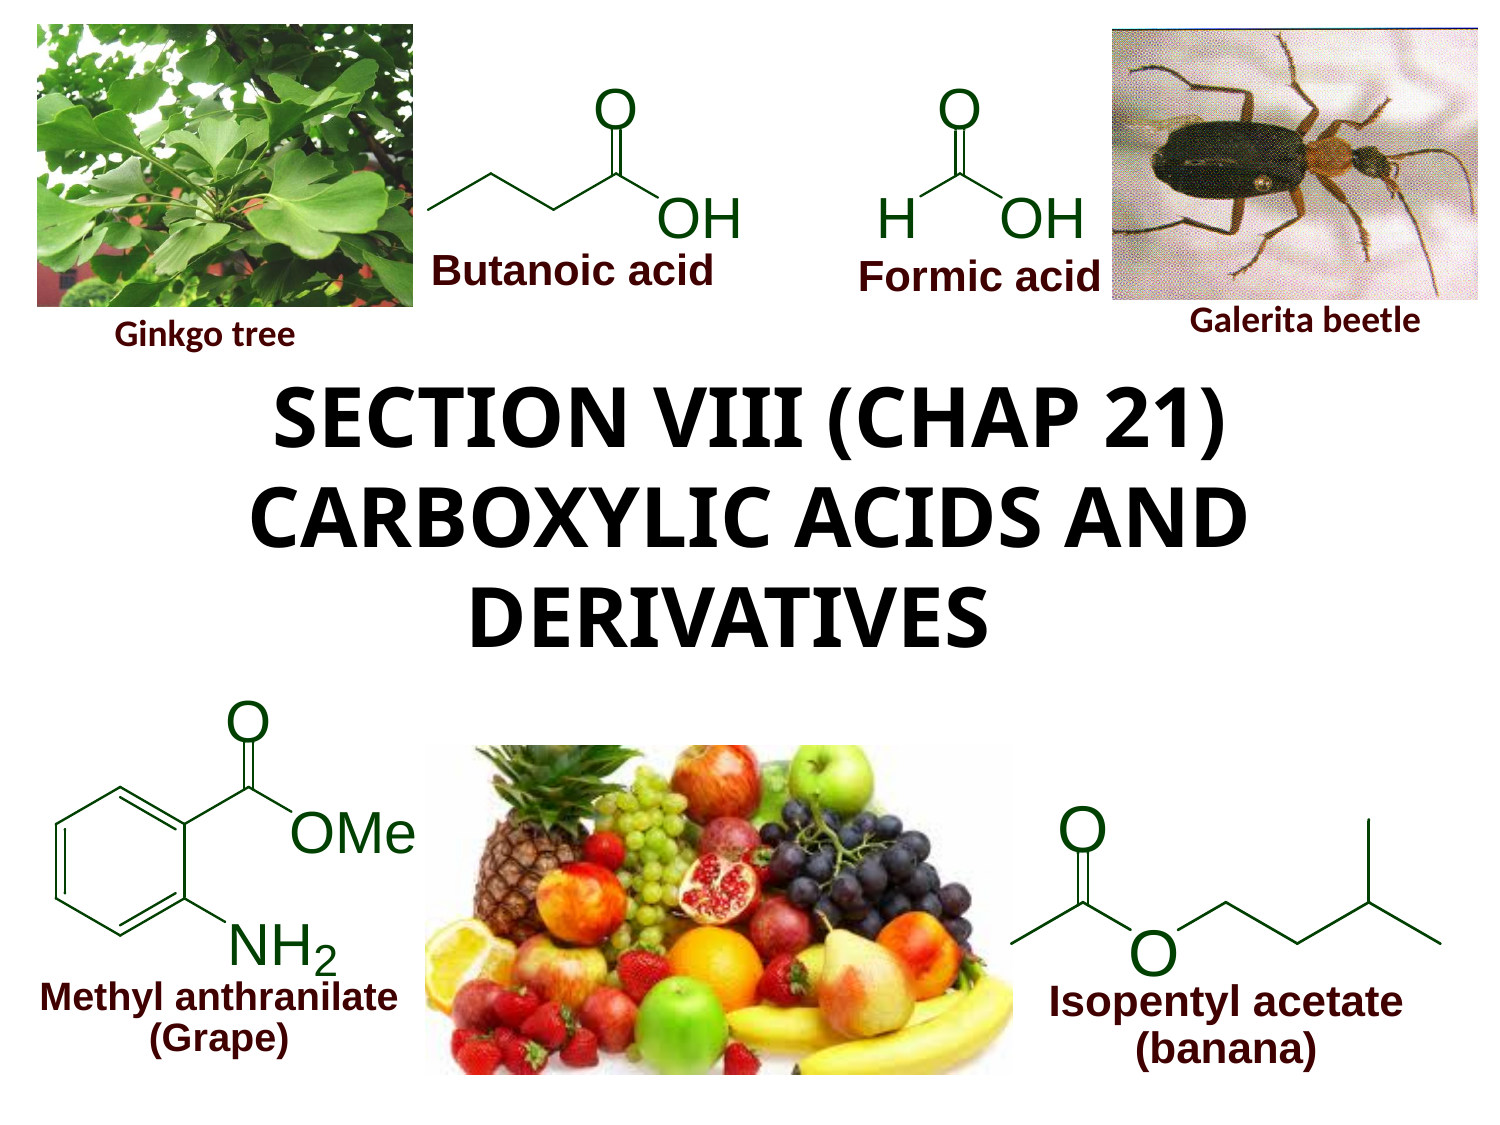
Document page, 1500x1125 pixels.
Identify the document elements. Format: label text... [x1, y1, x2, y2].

text_box Galerita beetle [1175, 310, 1450, 348]
picture [37, 24, 413, 307]
picture [1112, 24, 1478, 301]
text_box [424, 77, 1111, 301]
text_box SECTION VIII (CHAP 21) CARBOXYLIC ACIDS AND DERIVATIVES [37, 356, 1463, 672]
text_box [1008, 792, 1451, 1076]
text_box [37, 688, 427, 1063]
text_box Ginkgo tree [99, 316, 325, 362]
picture [424, 745, 1013, 1076]
